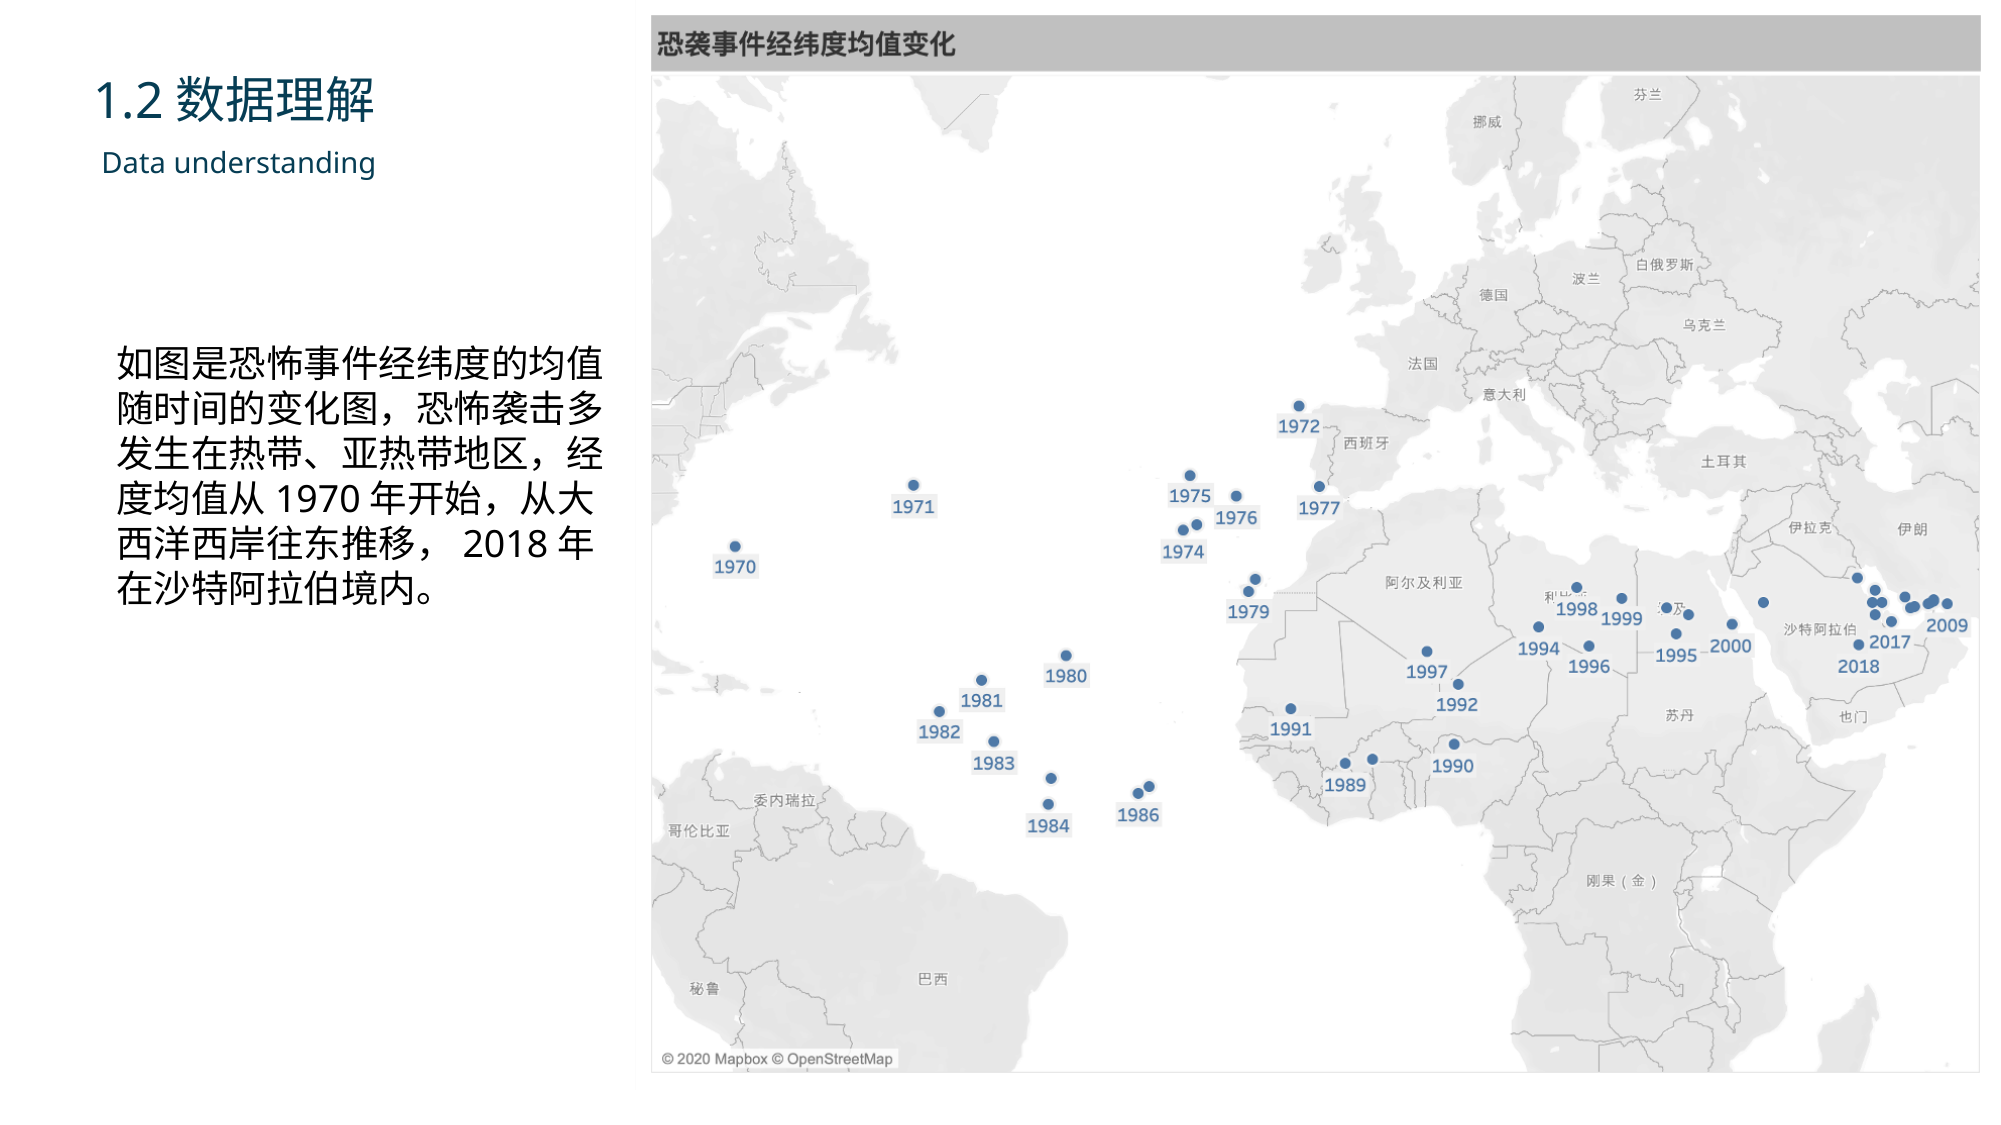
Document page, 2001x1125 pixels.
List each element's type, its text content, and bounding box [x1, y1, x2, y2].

text_box 如图是恐怖事件经纬度的均值随时间的变化图，恐怖袭击多发生在热带、亚热带地区，经度均值从1970年开始，从大西洋西岸往东推移，2018年在沙特阿拉伯境内。 [101, 332, 634, 618]
text_box Data understanding [101, 131, 445, 187]
text_box 1.2数据理解 [93, 53, 376, 137]
picture [634, 0, 1996, 1090]
